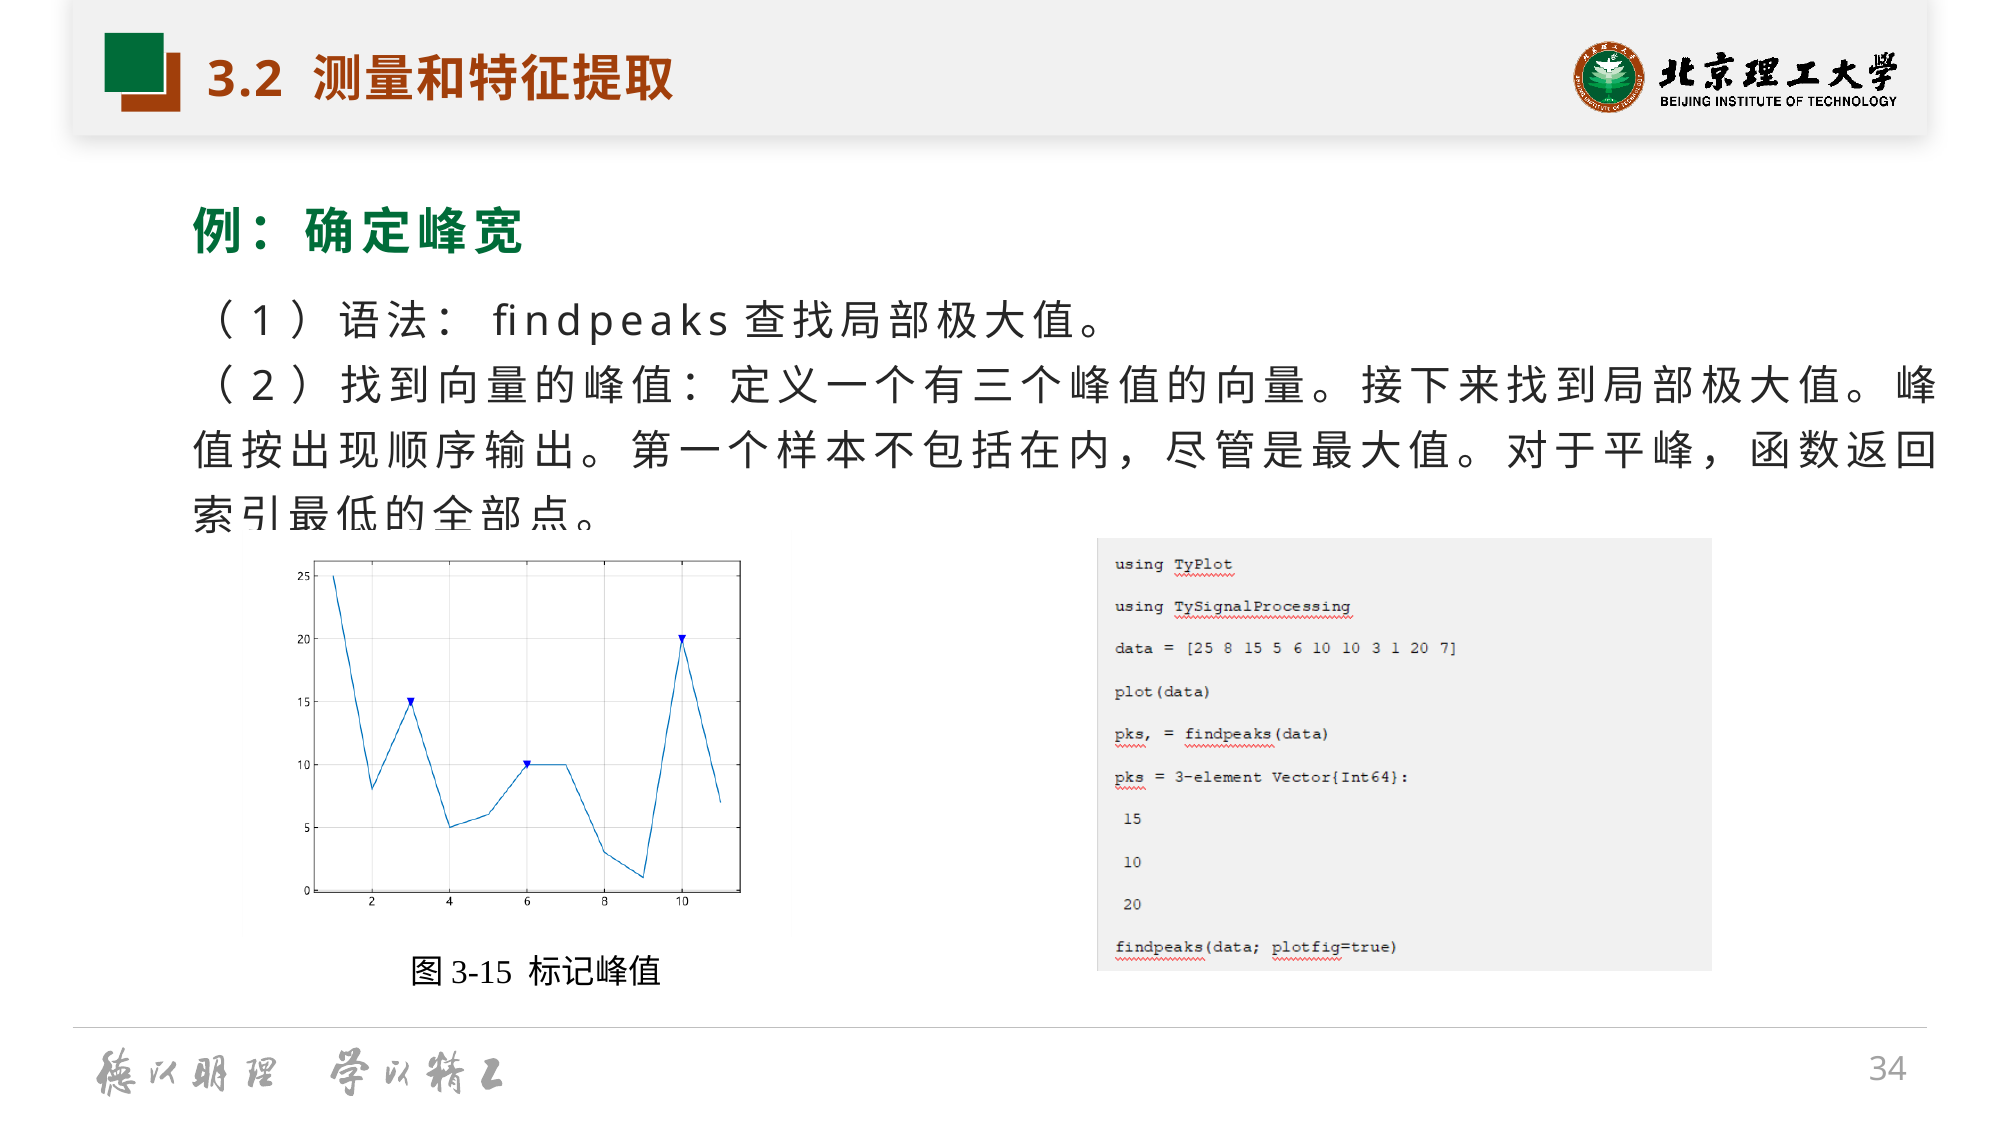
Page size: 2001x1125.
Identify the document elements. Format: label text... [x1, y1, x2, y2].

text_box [192, 181, 1944, 531]
picture [1097, 538, 1712, 971]
text_box 图3-15 标记峰值 [242, 937, 792, 1011]
picture [242, 530, 792, 937]
title 3.2 测量和特征提取 [192, 45, 1513, 115]
picture [1573, 41, 1897, 113]
